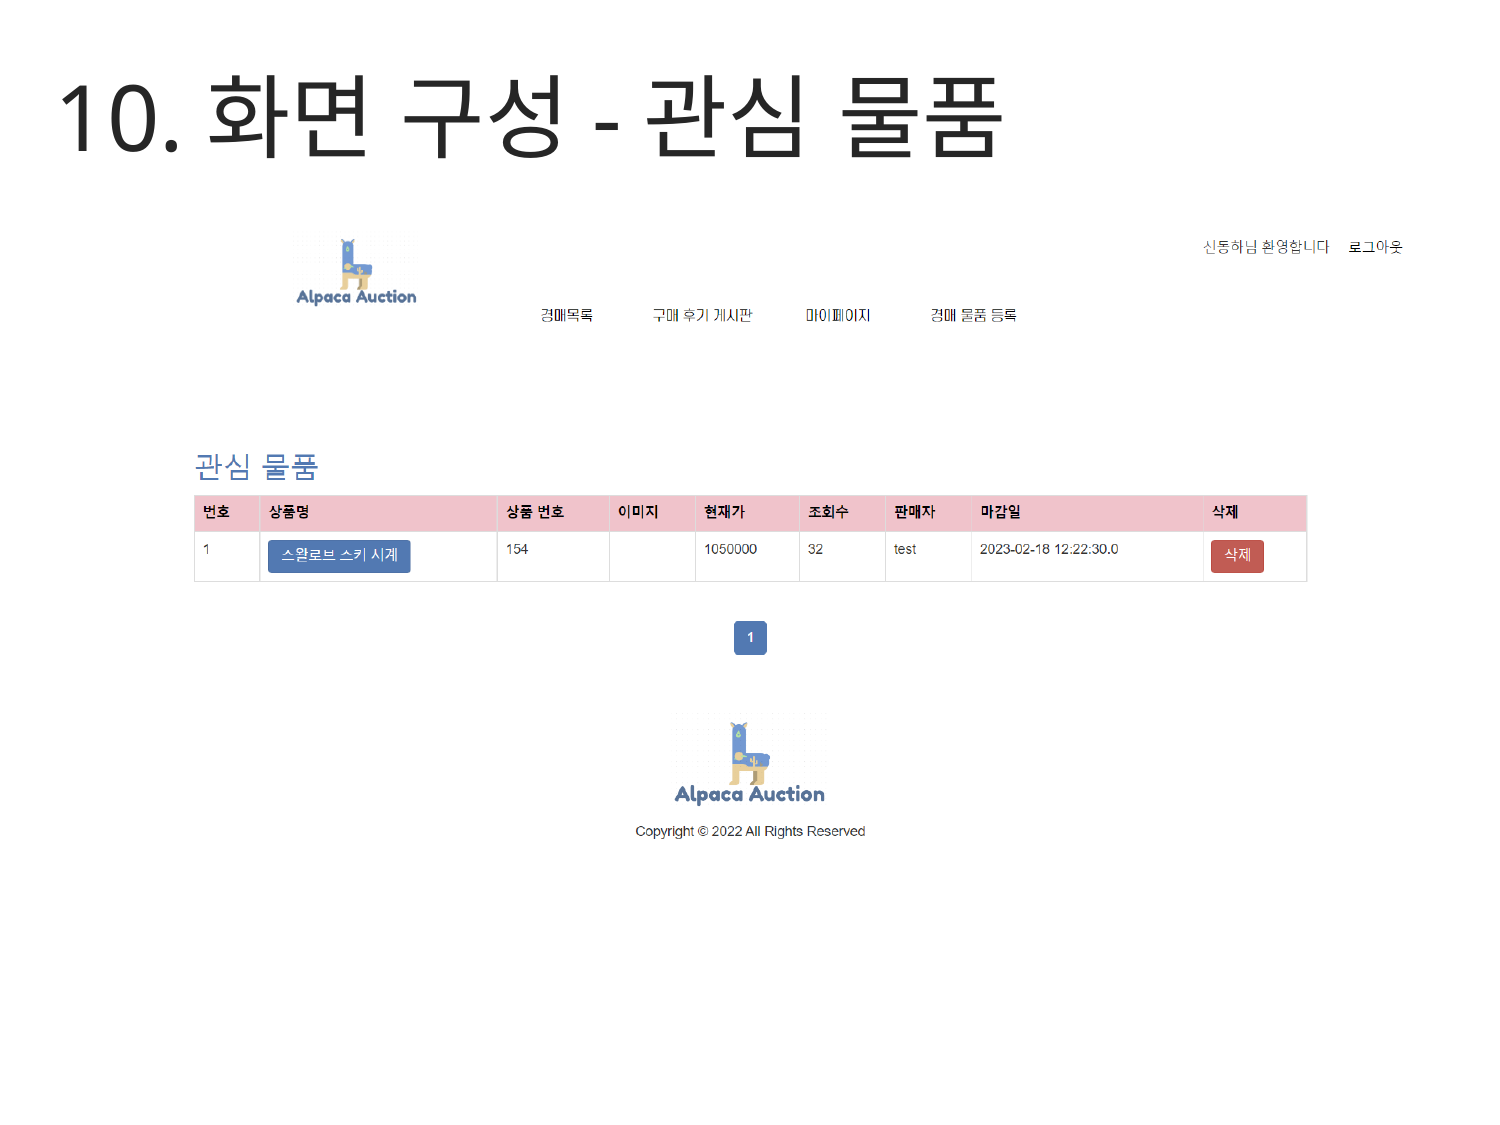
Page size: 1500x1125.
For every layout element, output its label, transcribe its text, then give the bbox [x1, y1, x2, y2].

picture [0, 203, 1500, 922]
list 10.화면 구성-관심 물품 [39, 55, 1464, 175]
